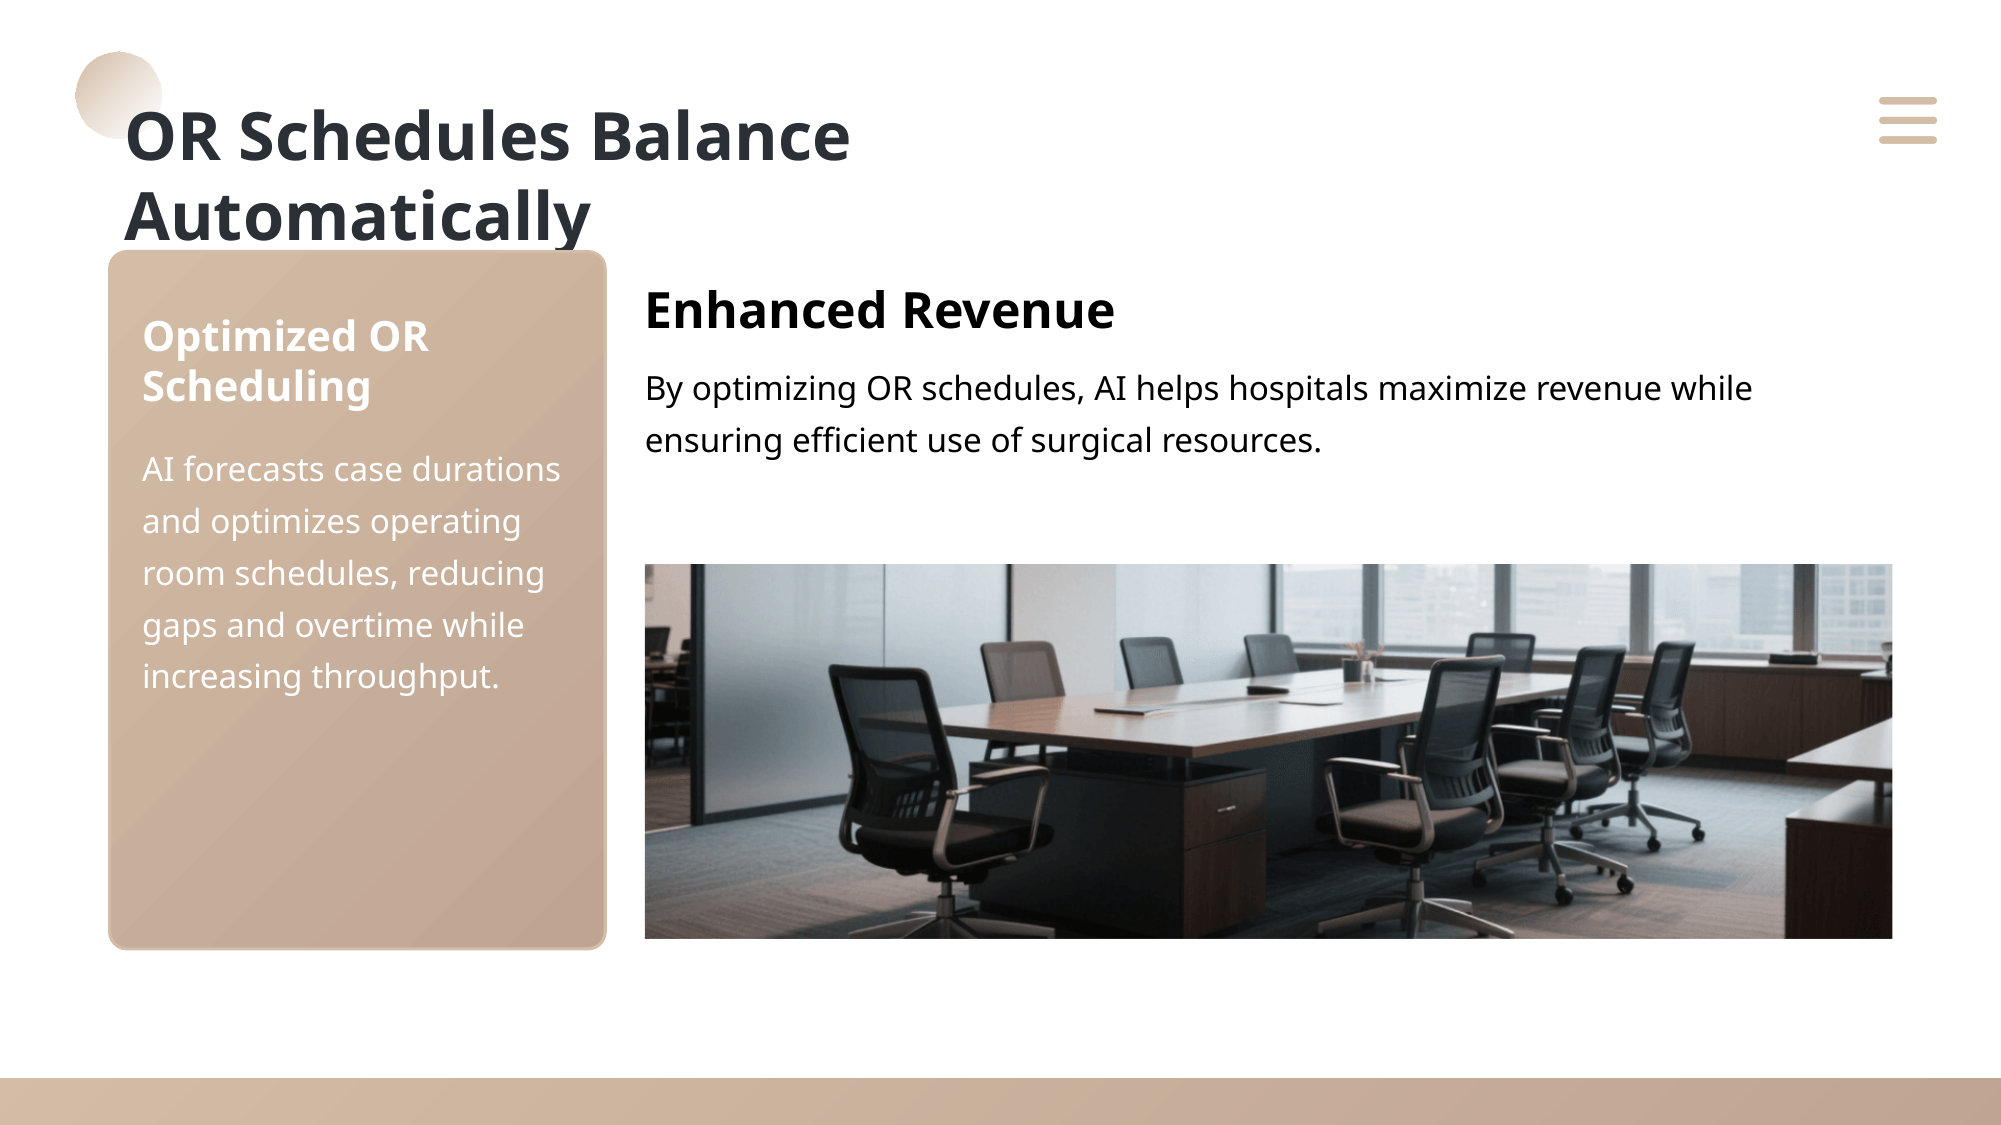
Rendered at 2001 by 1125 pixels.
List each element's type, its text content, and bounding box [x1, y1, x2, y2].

text_box [0, 1078, 2000, 1125]
text_box By optimizing OR schedules, AI helps hospitals maximize revenue while ensuring efficient use of surgical resources. [629, 348, 1896, 467]
text_box OR Schedules Balance Automatically [109, 85, 1139, 261]
text_box Optimized OR Scheduling [127, 302, 588, 418]
text_box [1879, 116, 1937, 124]
text_box [109, 251, 606, 949]
text_box AI forecasts case durations and optimizes operating room schedules, reducing gaps and overtime while increasing throughput. [127, 428, 588, 703]
text_box [1879, 136, 1937, 144]
text_box [57, 33, 170, 147]
picture [644, 563, 1893, 939]
text_box [1879, 97, 1937, 105]
text_box Enhanced Revenue [629, 271, 1896, 347]
